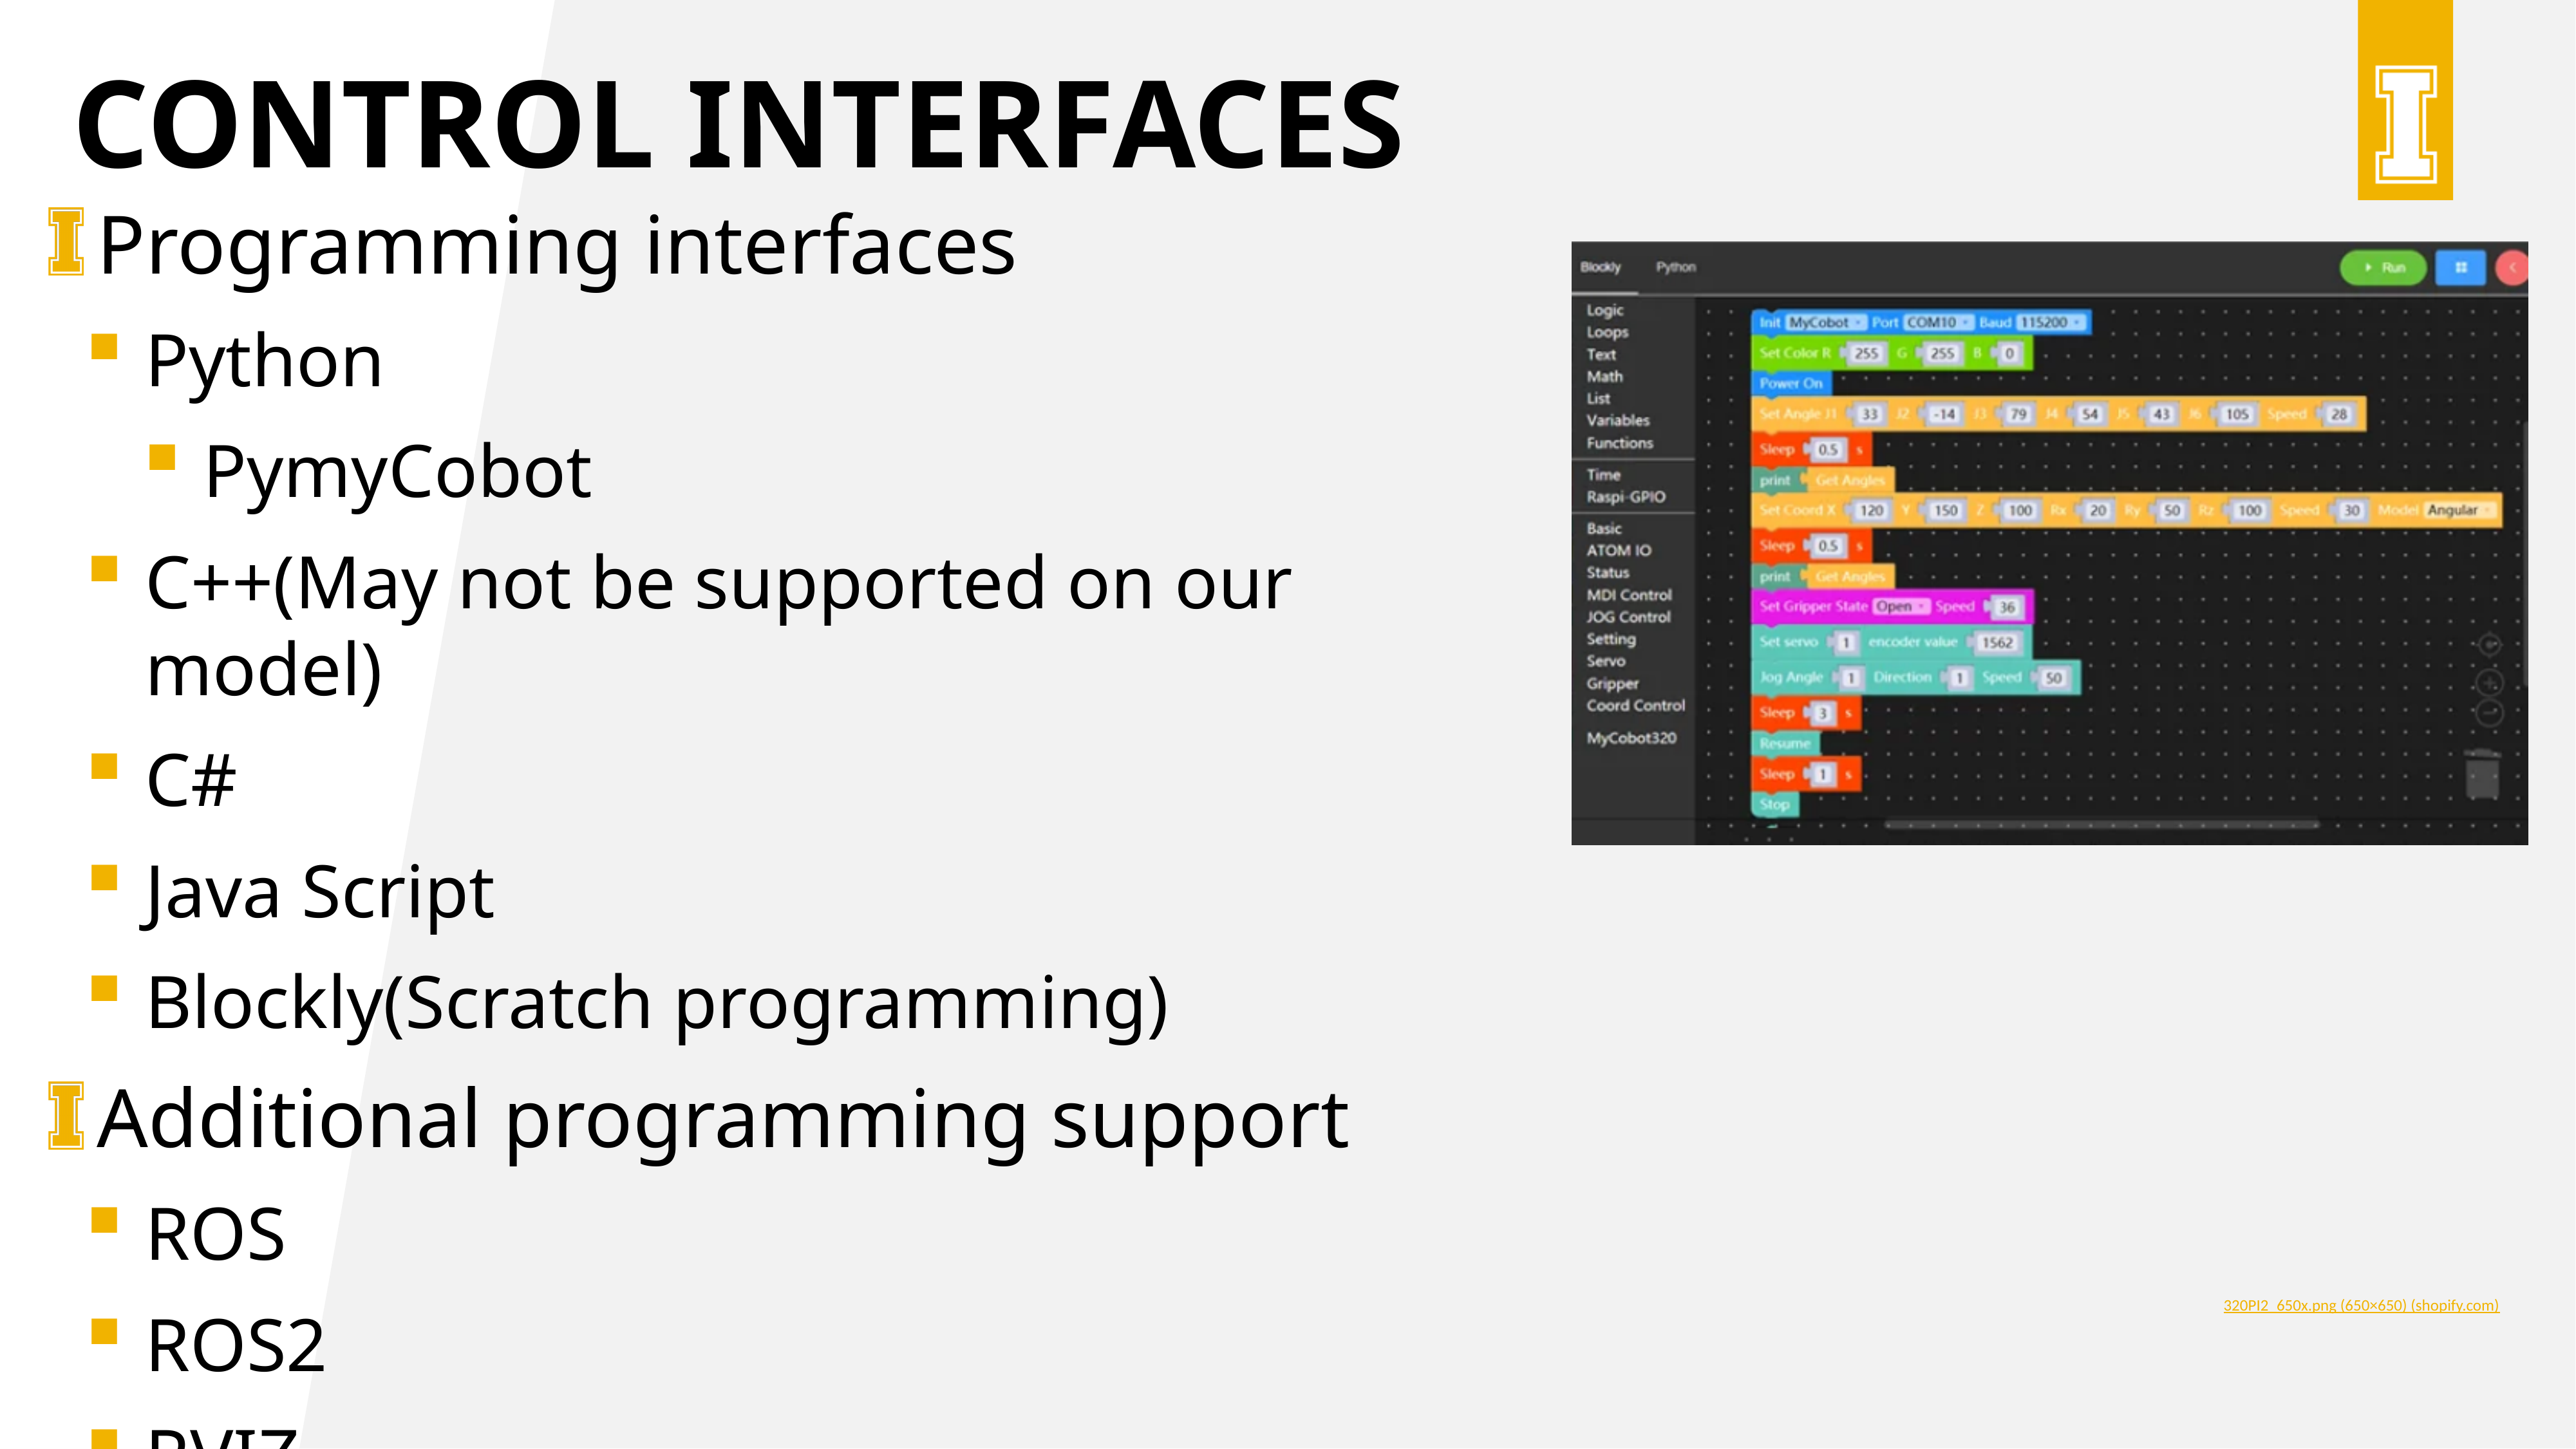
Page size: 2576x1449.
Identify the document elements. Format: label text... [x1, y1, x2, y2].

title Control Interfaces [72, 64, 2294, 193]
text_box 320PI2_650x.png (650×650) (shopify.com) [2214, 1289, 2510, 1319]
picture [48, 207, 84, 276]
picture [1572, 241, 2528, 845]
picture [48, 1081, 84, 1150]
text_box Programming interfaces Python PymyCobot C++(May not be supported on our model) C# Java Script Blockly(Scratch programming) Additional programming support ROS ROS2 RVIZ [48, 193, 1473, 1449]
